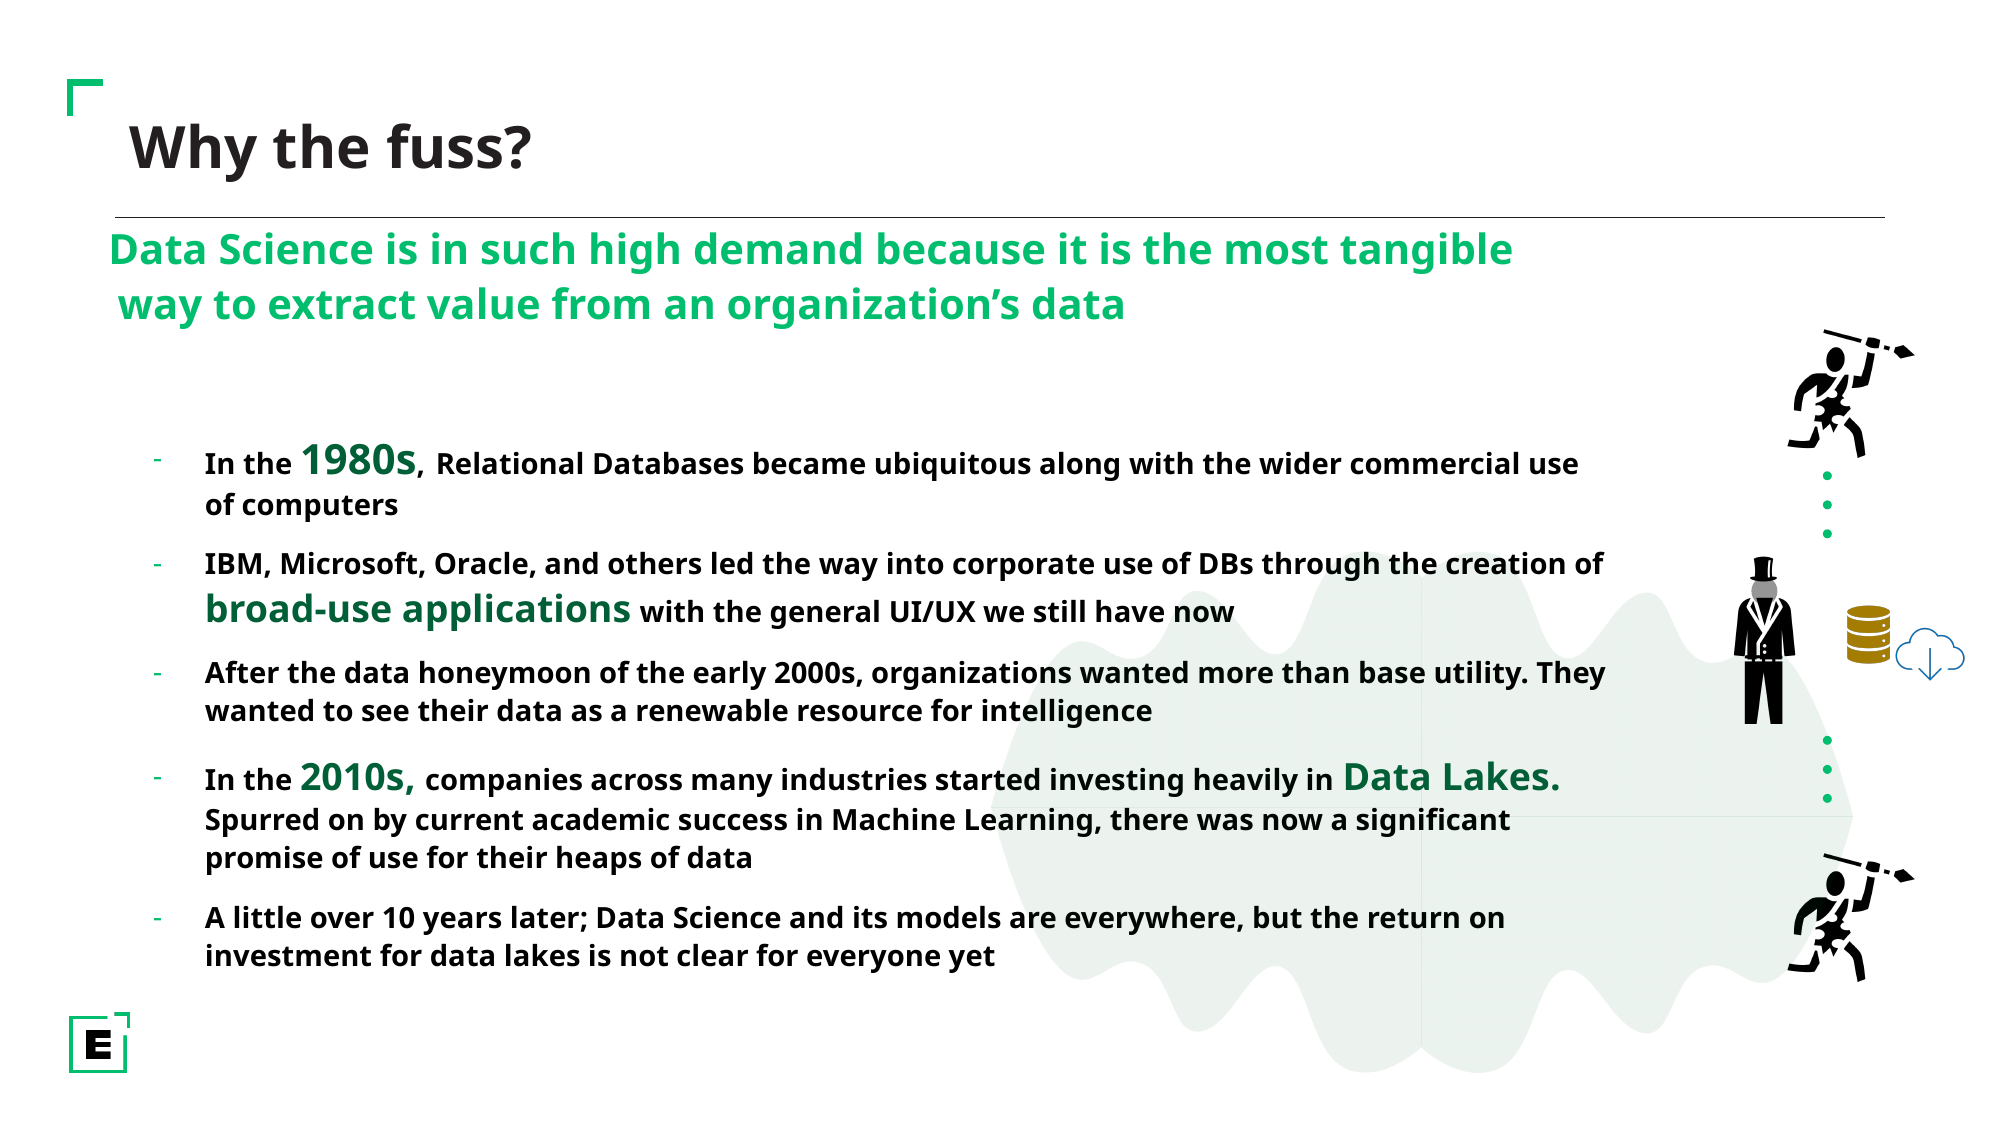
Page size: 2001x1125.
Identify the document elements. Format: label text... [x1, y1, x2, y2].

subtitle Data Science is in such high demand because it is the most tangible way to extract value from an organization’s data [42, 217, 1558, 278]
list In the 1980s, Relational Databases became ubiquitous along with the wider commercial use of computers IBM, Microsoft, Oracle, and others led the way into corporate use of DBs through the creation of broad-use applications with the general UI/UX we still have now After the data honeymoon of the early 2000s, organizations wanted more than base utility. They wanted to see their data as a renewable resource for intelligence In the 2010s, companies across many industries started investing heavily in Data Lakes. Spurred on by current academic success in Machine Learning, there was now a significant promise of use for their heaps of data A little over 10 years later; Data Science and its models are everywhere, but the return on investment for data lakes is not clear for everyone yet [114, 412, 924, 880]
picture [929, 262, 1967, 1125]
title Why the fuss? [114, 112, 1630, 188]
picture [69, 1012, 130, 1073]
